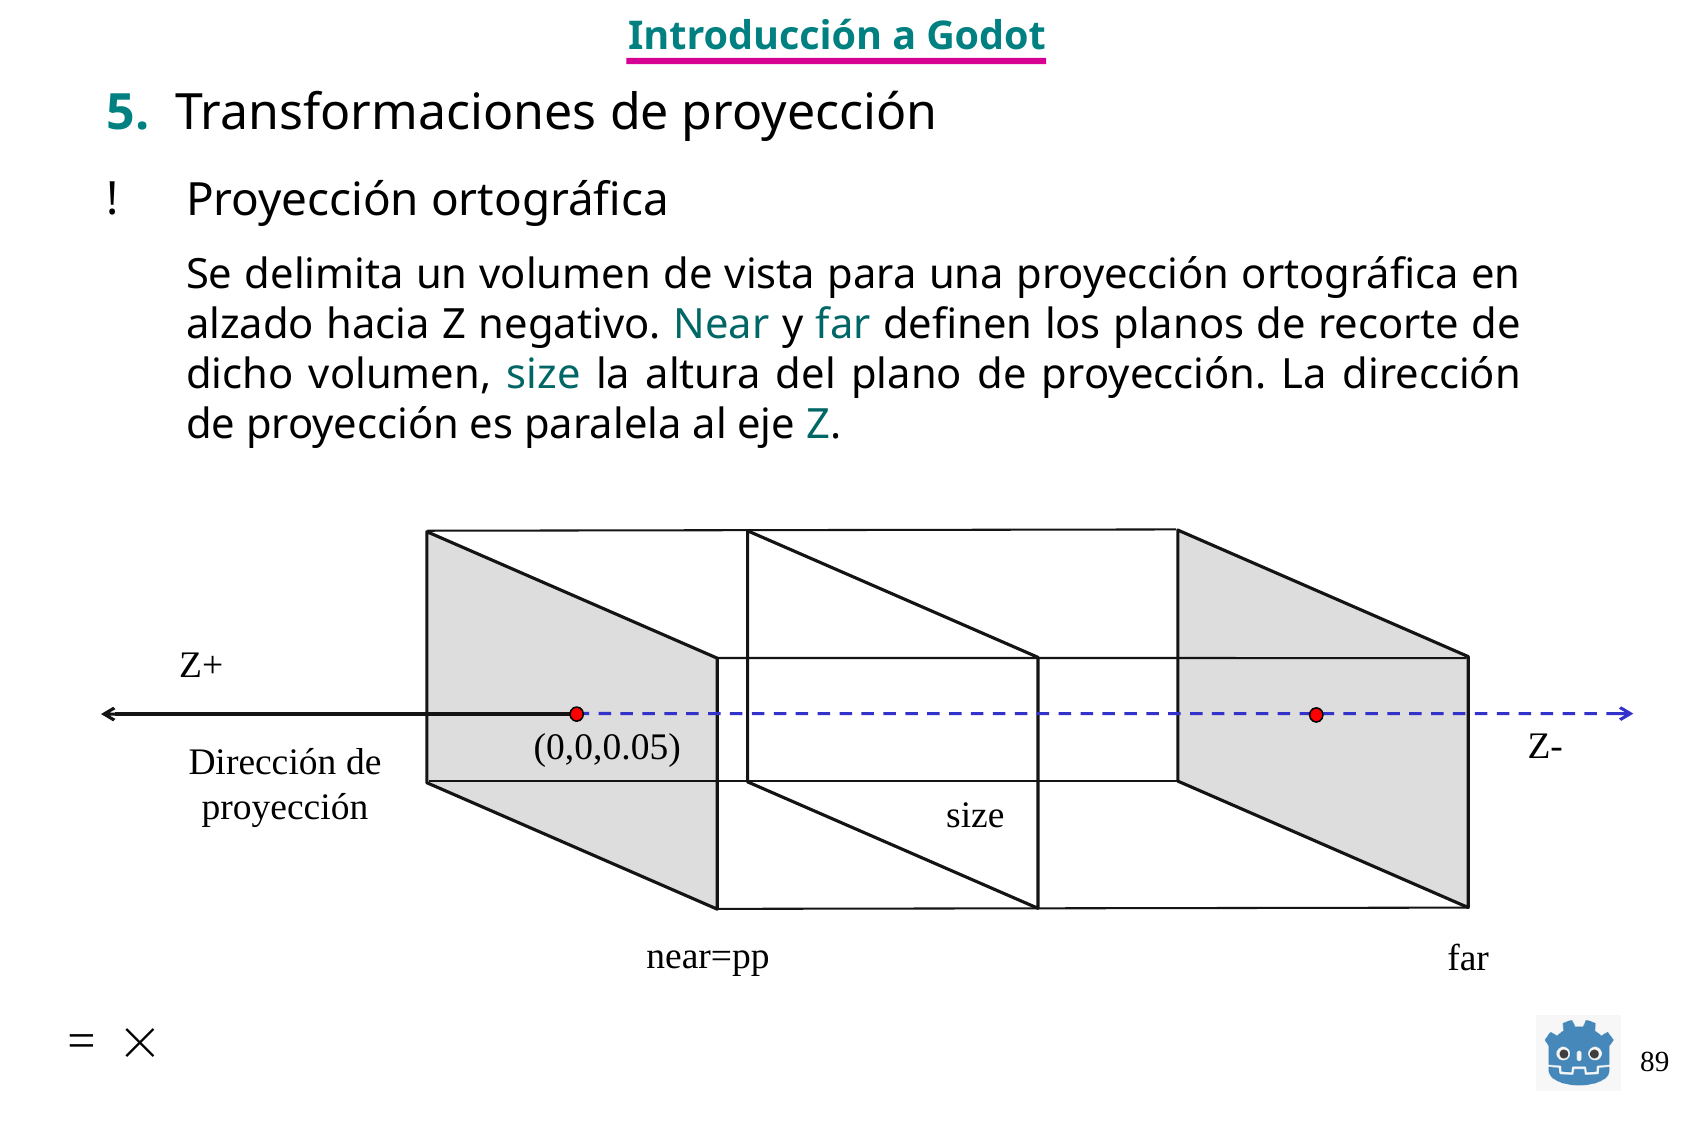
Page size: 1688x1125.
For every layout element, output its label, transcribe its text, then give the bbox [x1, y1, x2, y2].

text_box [100, 529, 1634, 987]
text_box 5. Transformaciones de proyección Proyección ortográfica [89, 70, 1577, 231]
text_box Se delimita un volumen de vista para una proyección ortográfica en alzado hacia Z negativo. Near y far definen los planos de recorte de dicho volumen, size la altura del plano de proyección. La dirección de proyección es paralela al eje Z. [171, 239, 1537, 505]
text_box Introducción a Godot [149, 0, 1525, 70]
slide_number 89 [1482, 1034, 1685, 1110]
picture [1535, 1015, 1621, 1091]
